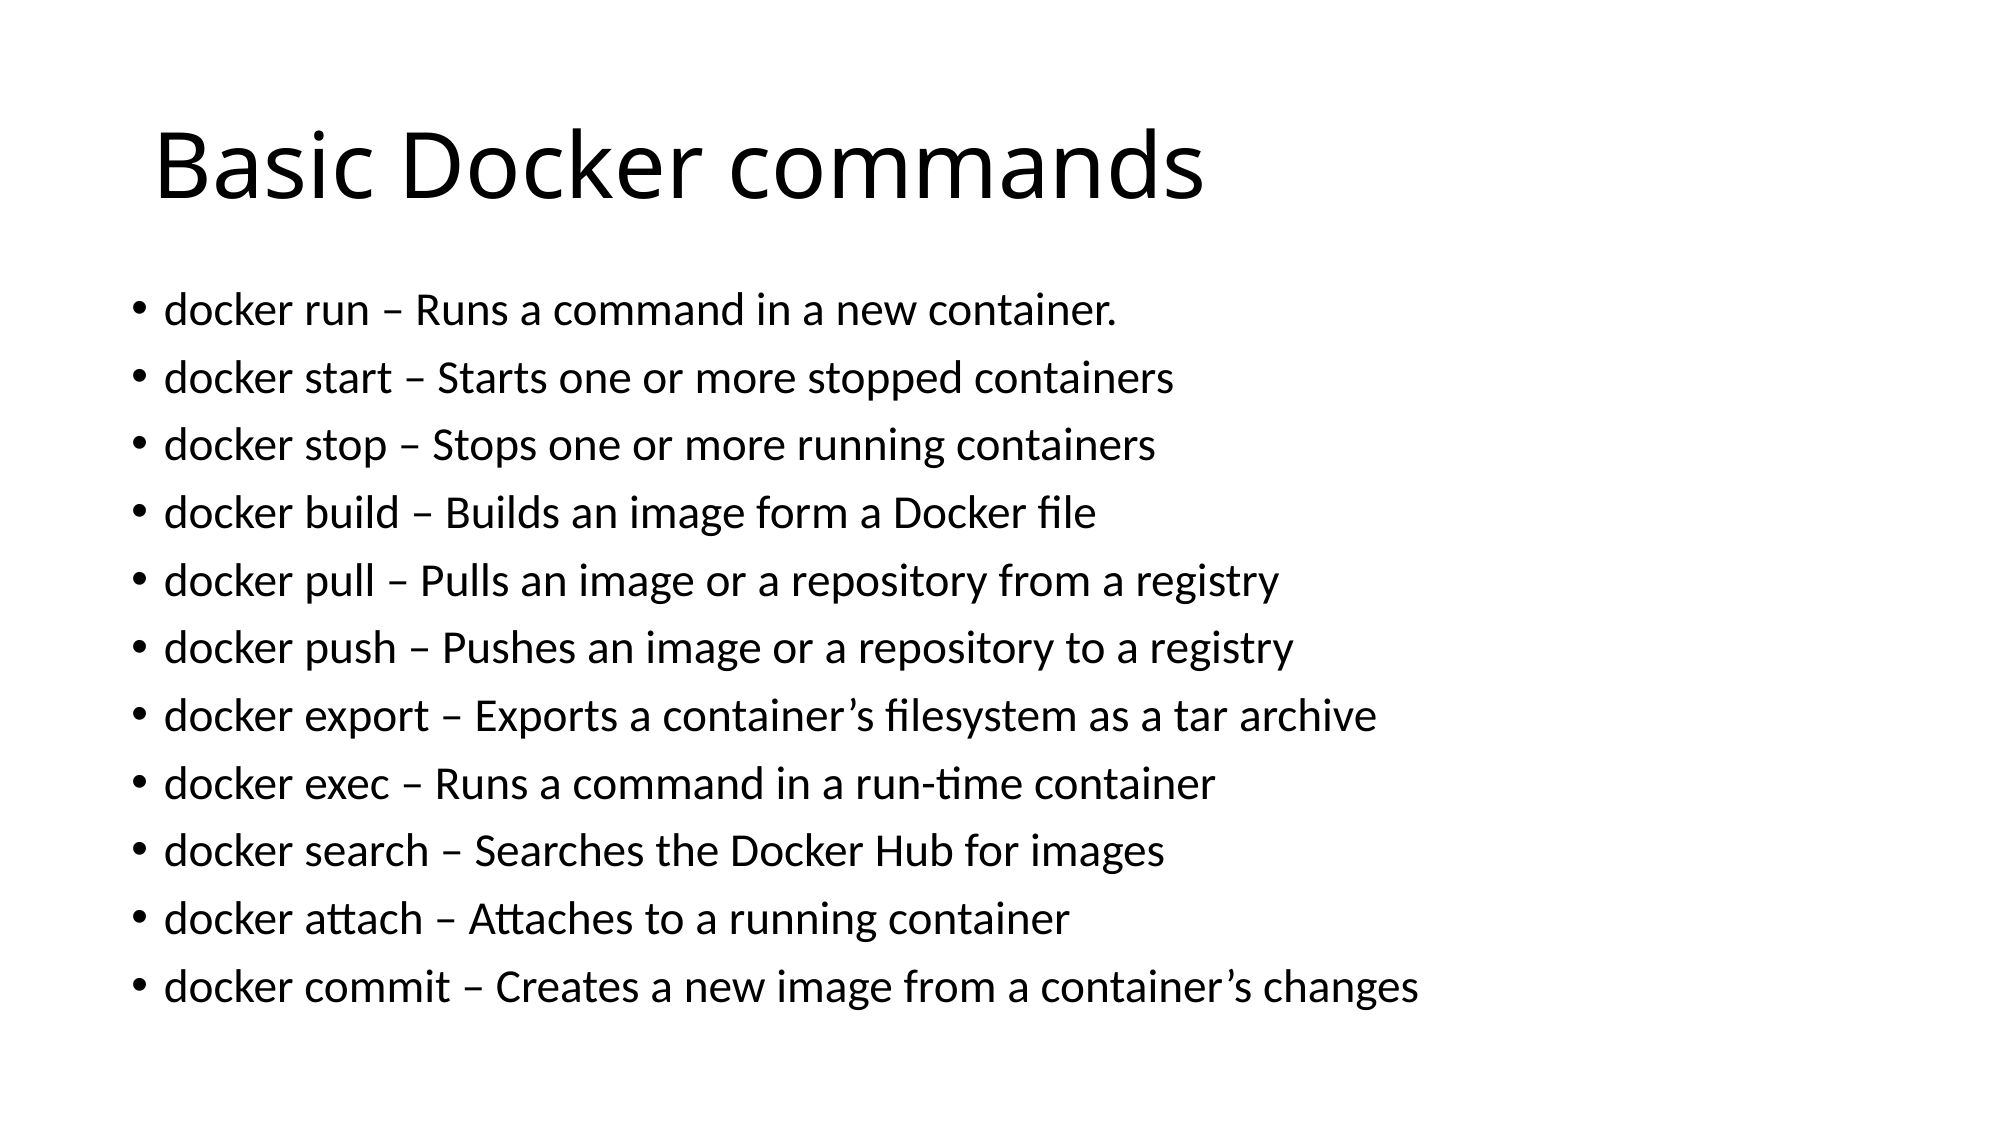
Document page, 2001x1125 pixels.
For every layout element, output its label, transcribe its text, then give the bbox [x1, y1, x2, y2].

title Basic Docker commands [137, 59, 1863, 277]
list docker run – Runs a command in a new container. docker start – Starts one or more stopped containers docker stop – Stops one or more running containers docker build – Builds an image form a Docker file docker pull – Pulls an image or a repository from a registry docker push – Pushes an image or a repository to a registry docker export – Exports a container’s filesystem as a tar archive docker exec – Runs a command in a run-time container docker search – Searches the Docker Hub for images docker attach – Attaches to a running container docker commit – Creates a new image from a container’s changes [116, 277, 1863, 1021]
